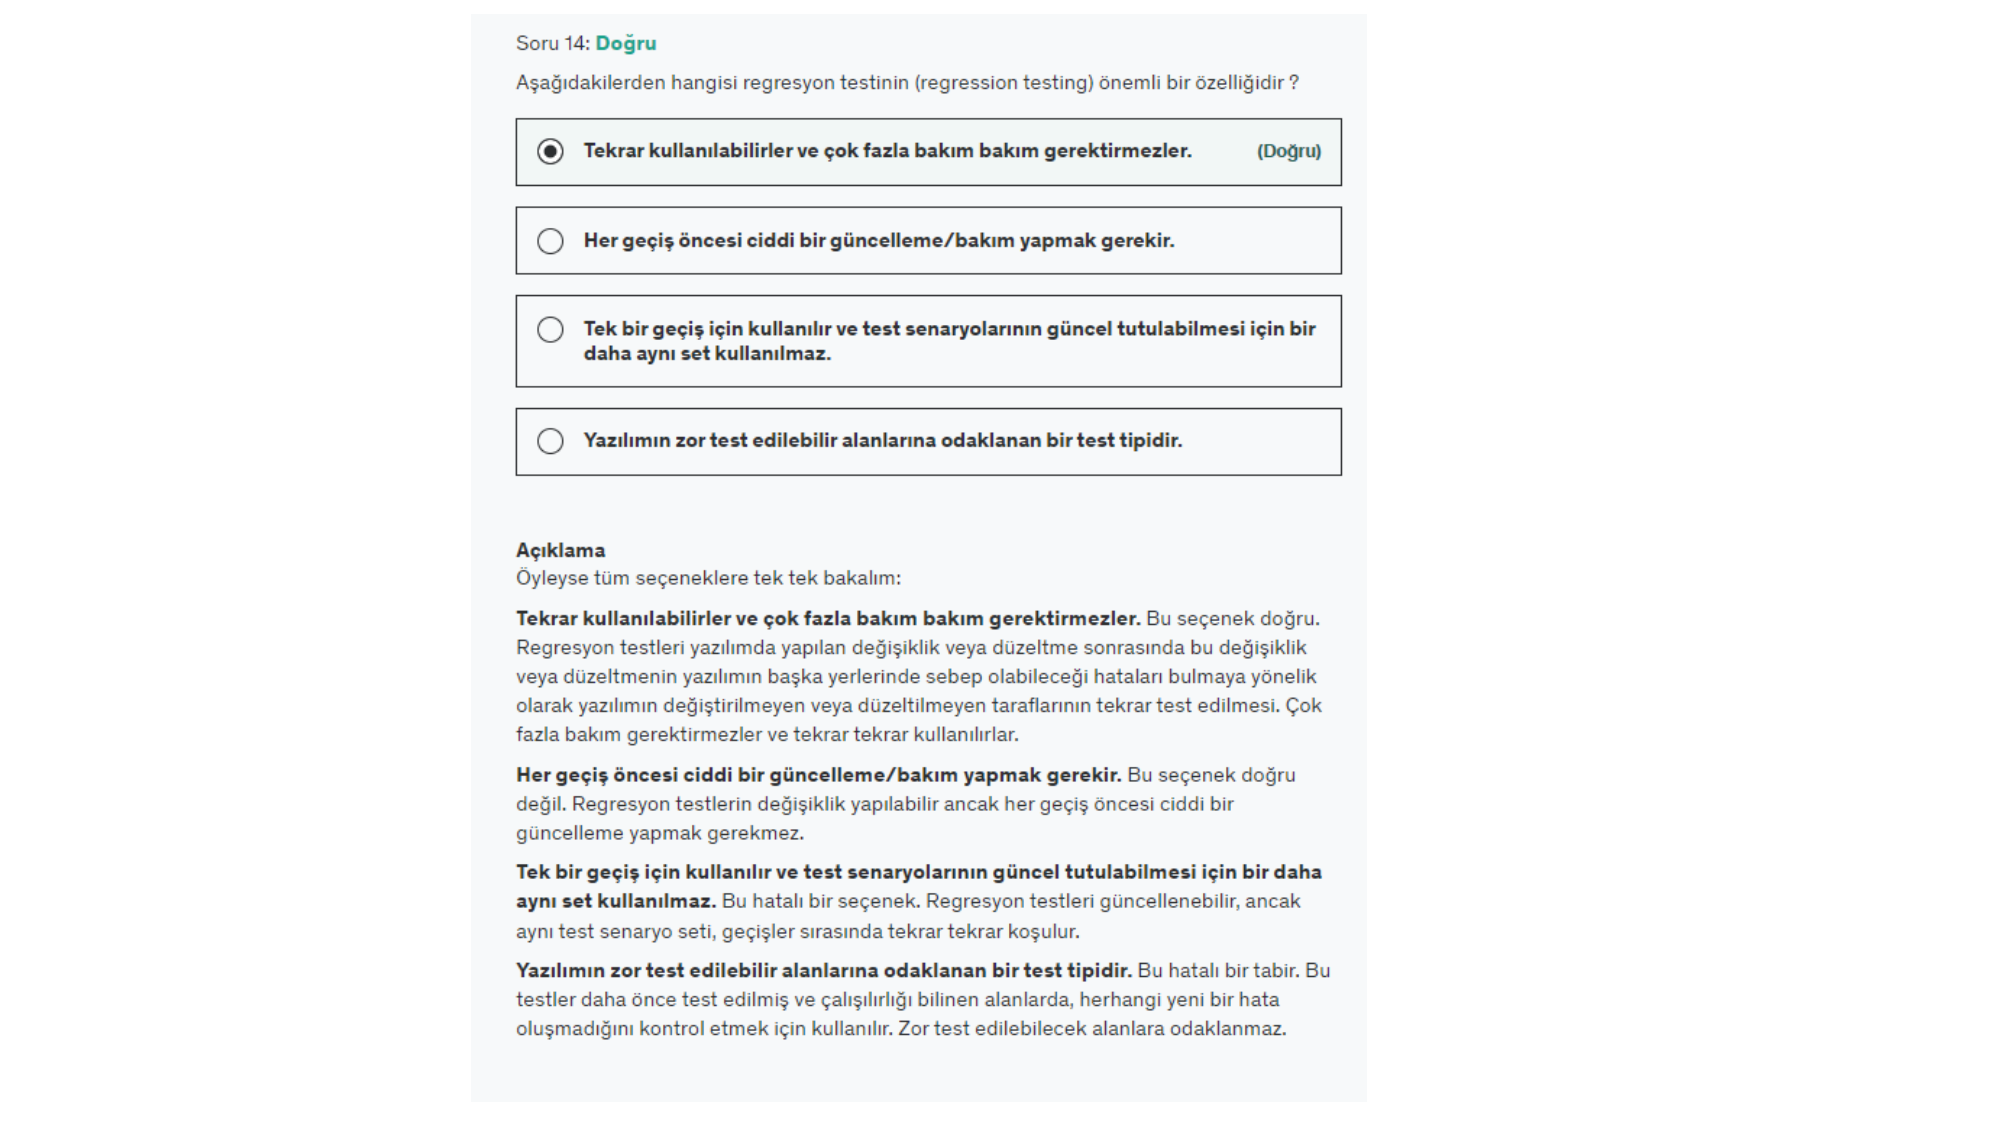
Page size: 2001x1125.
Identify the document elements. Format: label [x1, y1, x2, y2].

list [471, 14, 1367, 1102]
